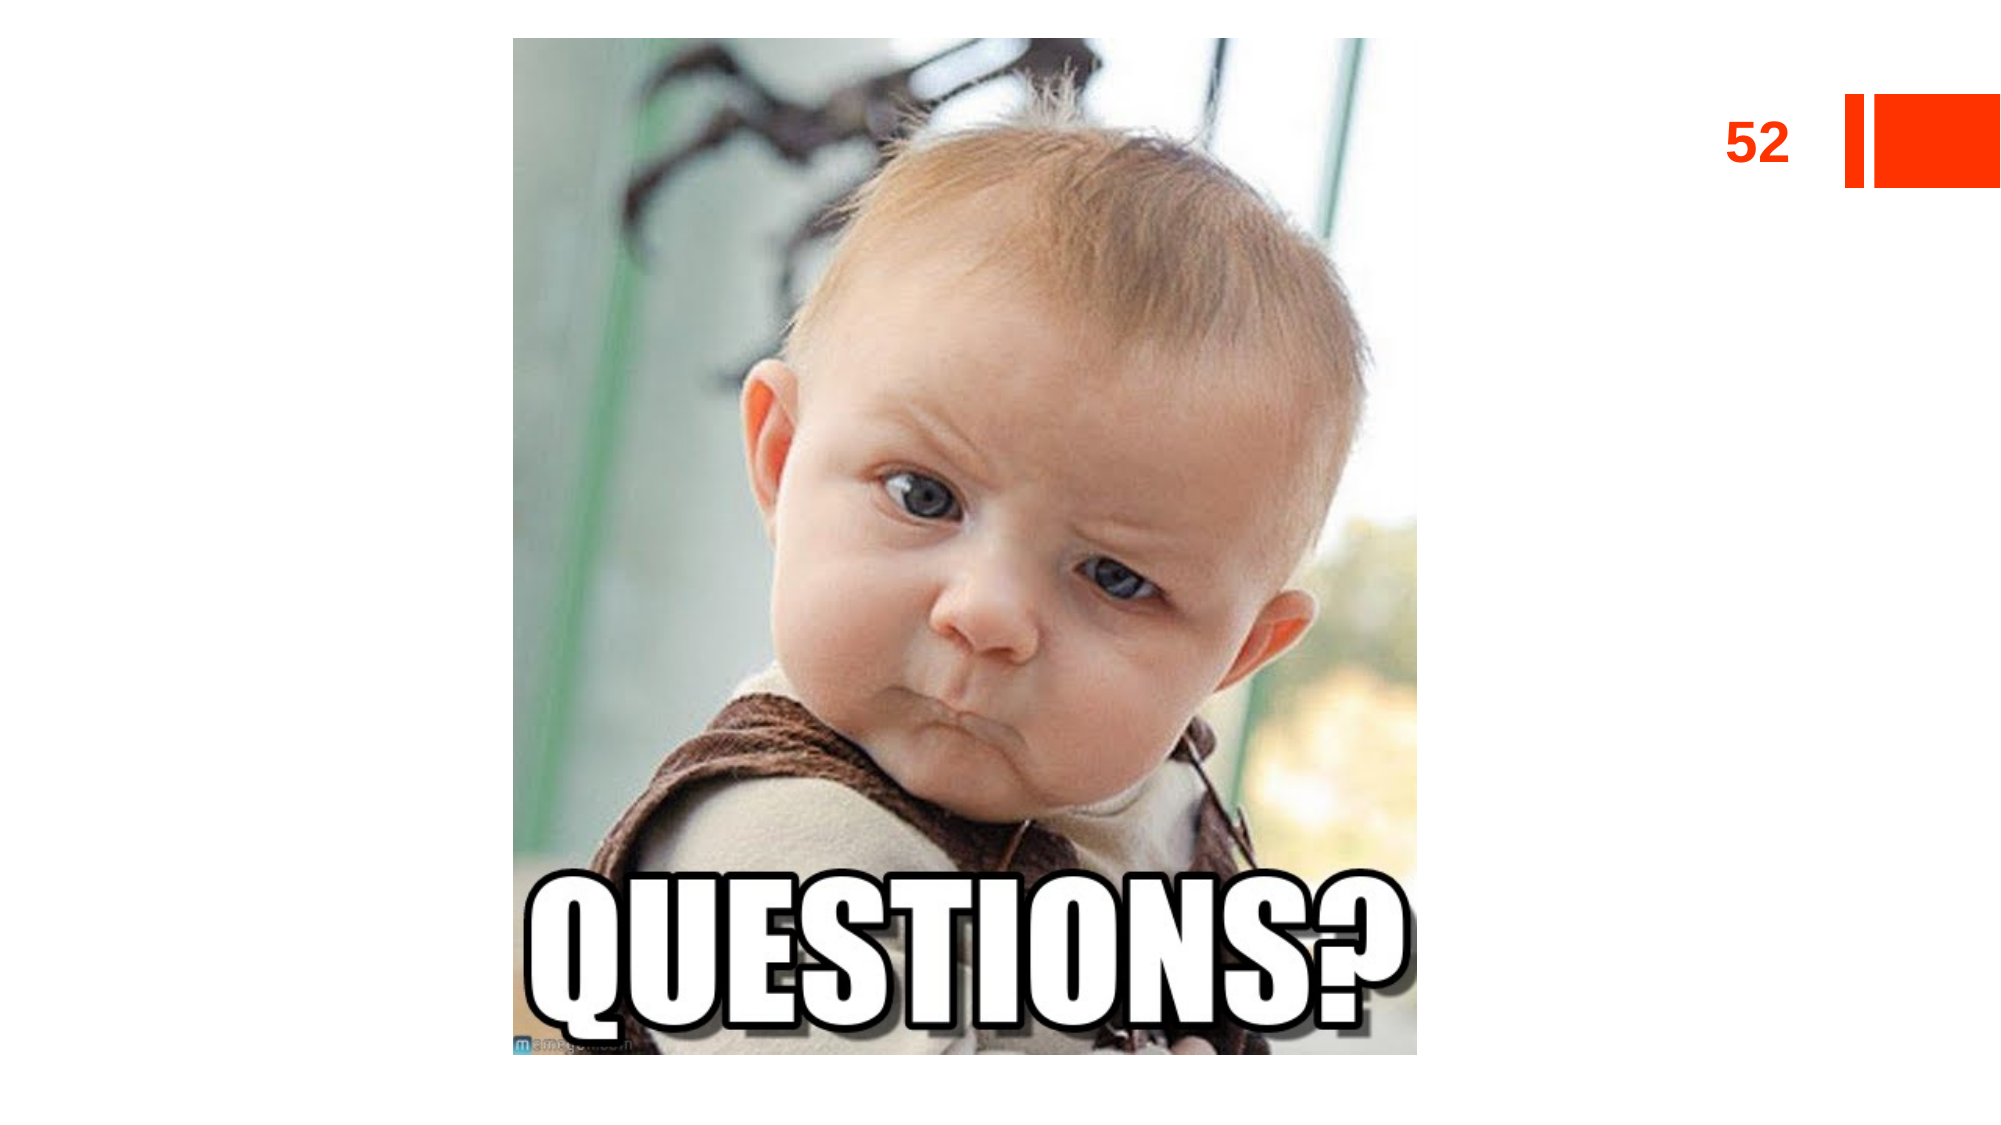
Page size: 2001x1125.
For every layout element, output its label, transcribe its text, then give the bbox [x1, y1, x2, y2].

slide_number 52 [1599, 114, 1806, 165]
picture [512, 38, 1417, 1055]
